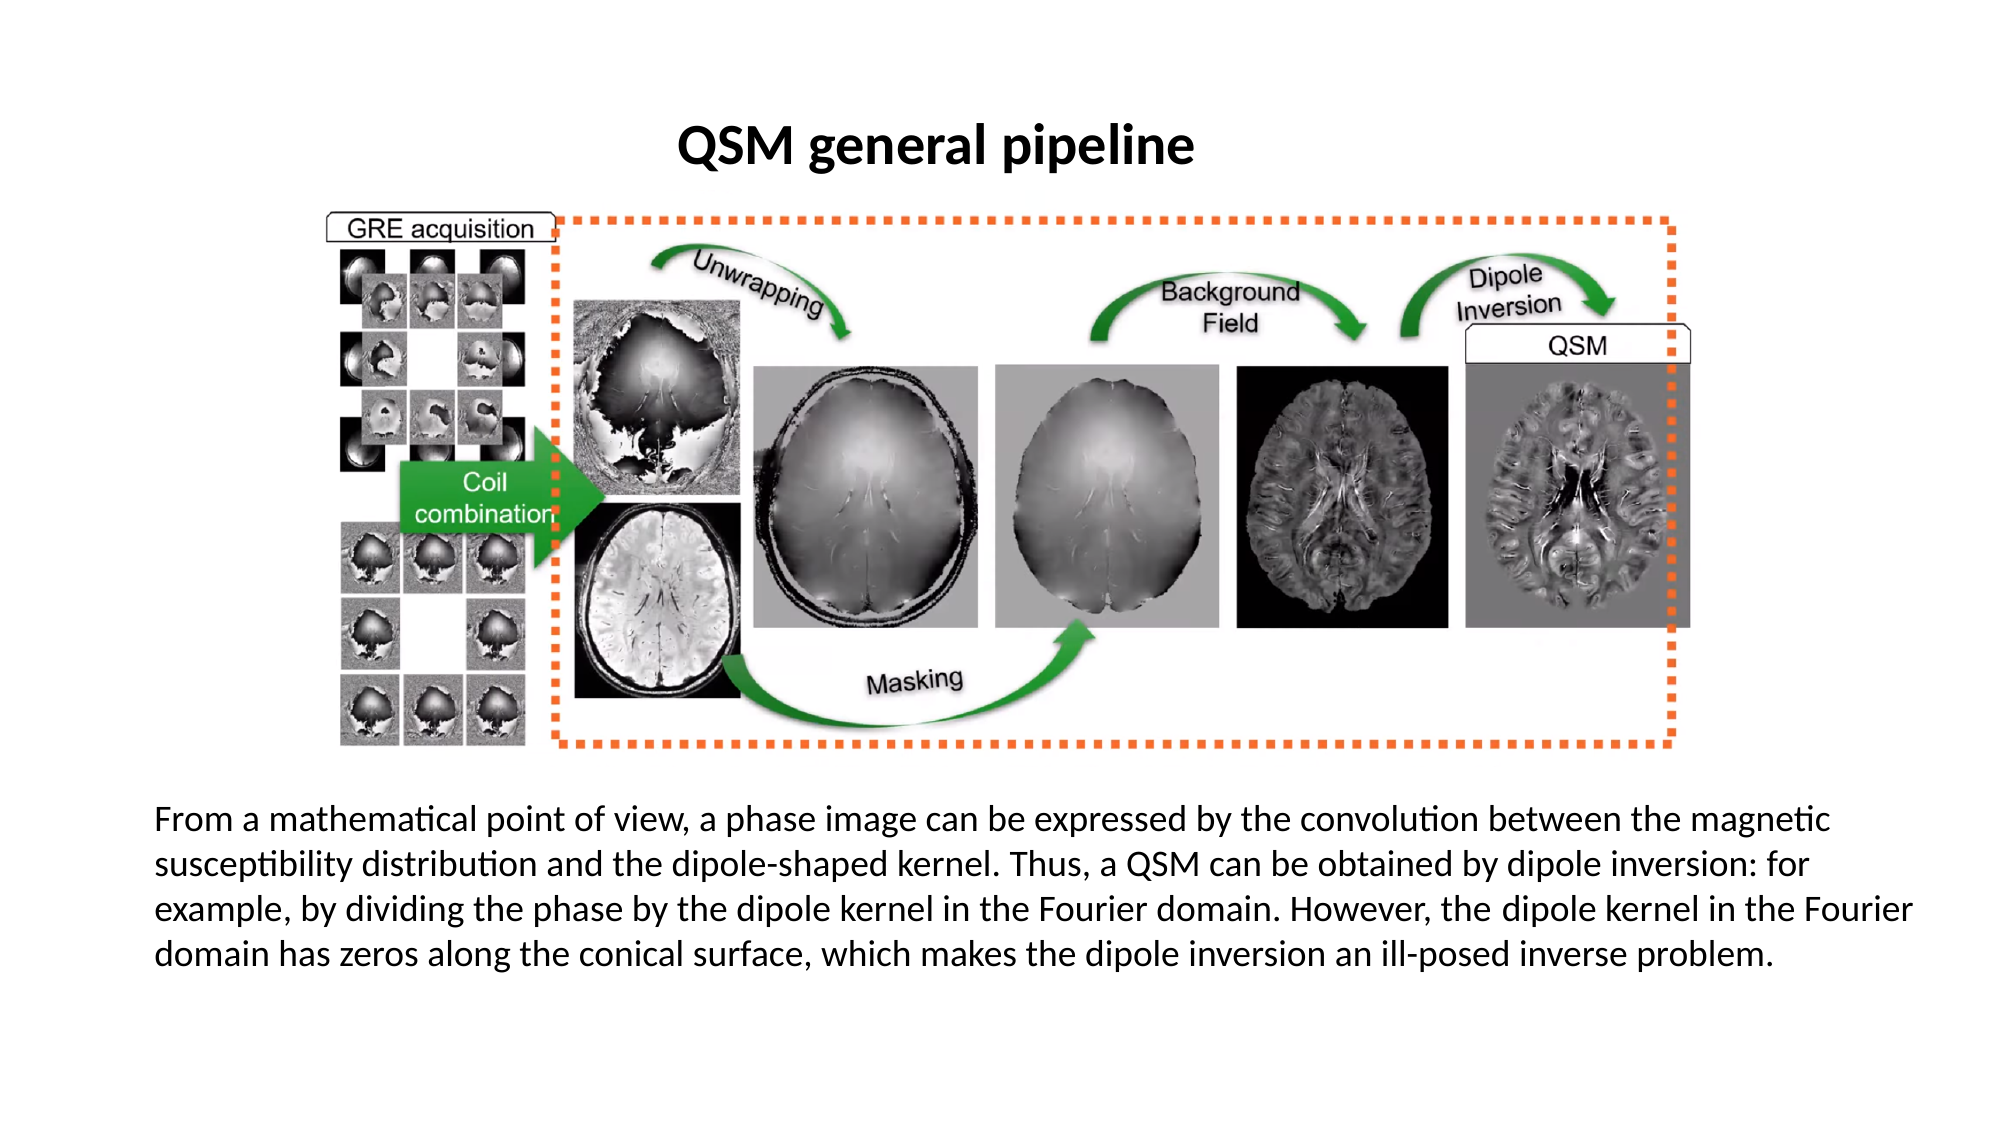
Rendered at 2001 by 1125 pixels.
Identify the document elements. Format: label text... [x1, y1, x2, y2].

picture [316, 190, 1701, 767]
text_box From a mathematical point of view, a phase image can be expressed by the convolution between the magnetic susceptibility distribution and the dipole-shaped kernel. Thus, a QSM can be obtained by dipole inversion: for example, by dividing the phase by the dipole kernel in the Fourier domain. However, the dipole kernel in the Fourier domain has zeros along the conical surface, which makes the dipole inversion an ill-posed inverse problem. [139, 786, 1944, 982]
text_box QSM general pipeline [662, 98, 1670, 184]
